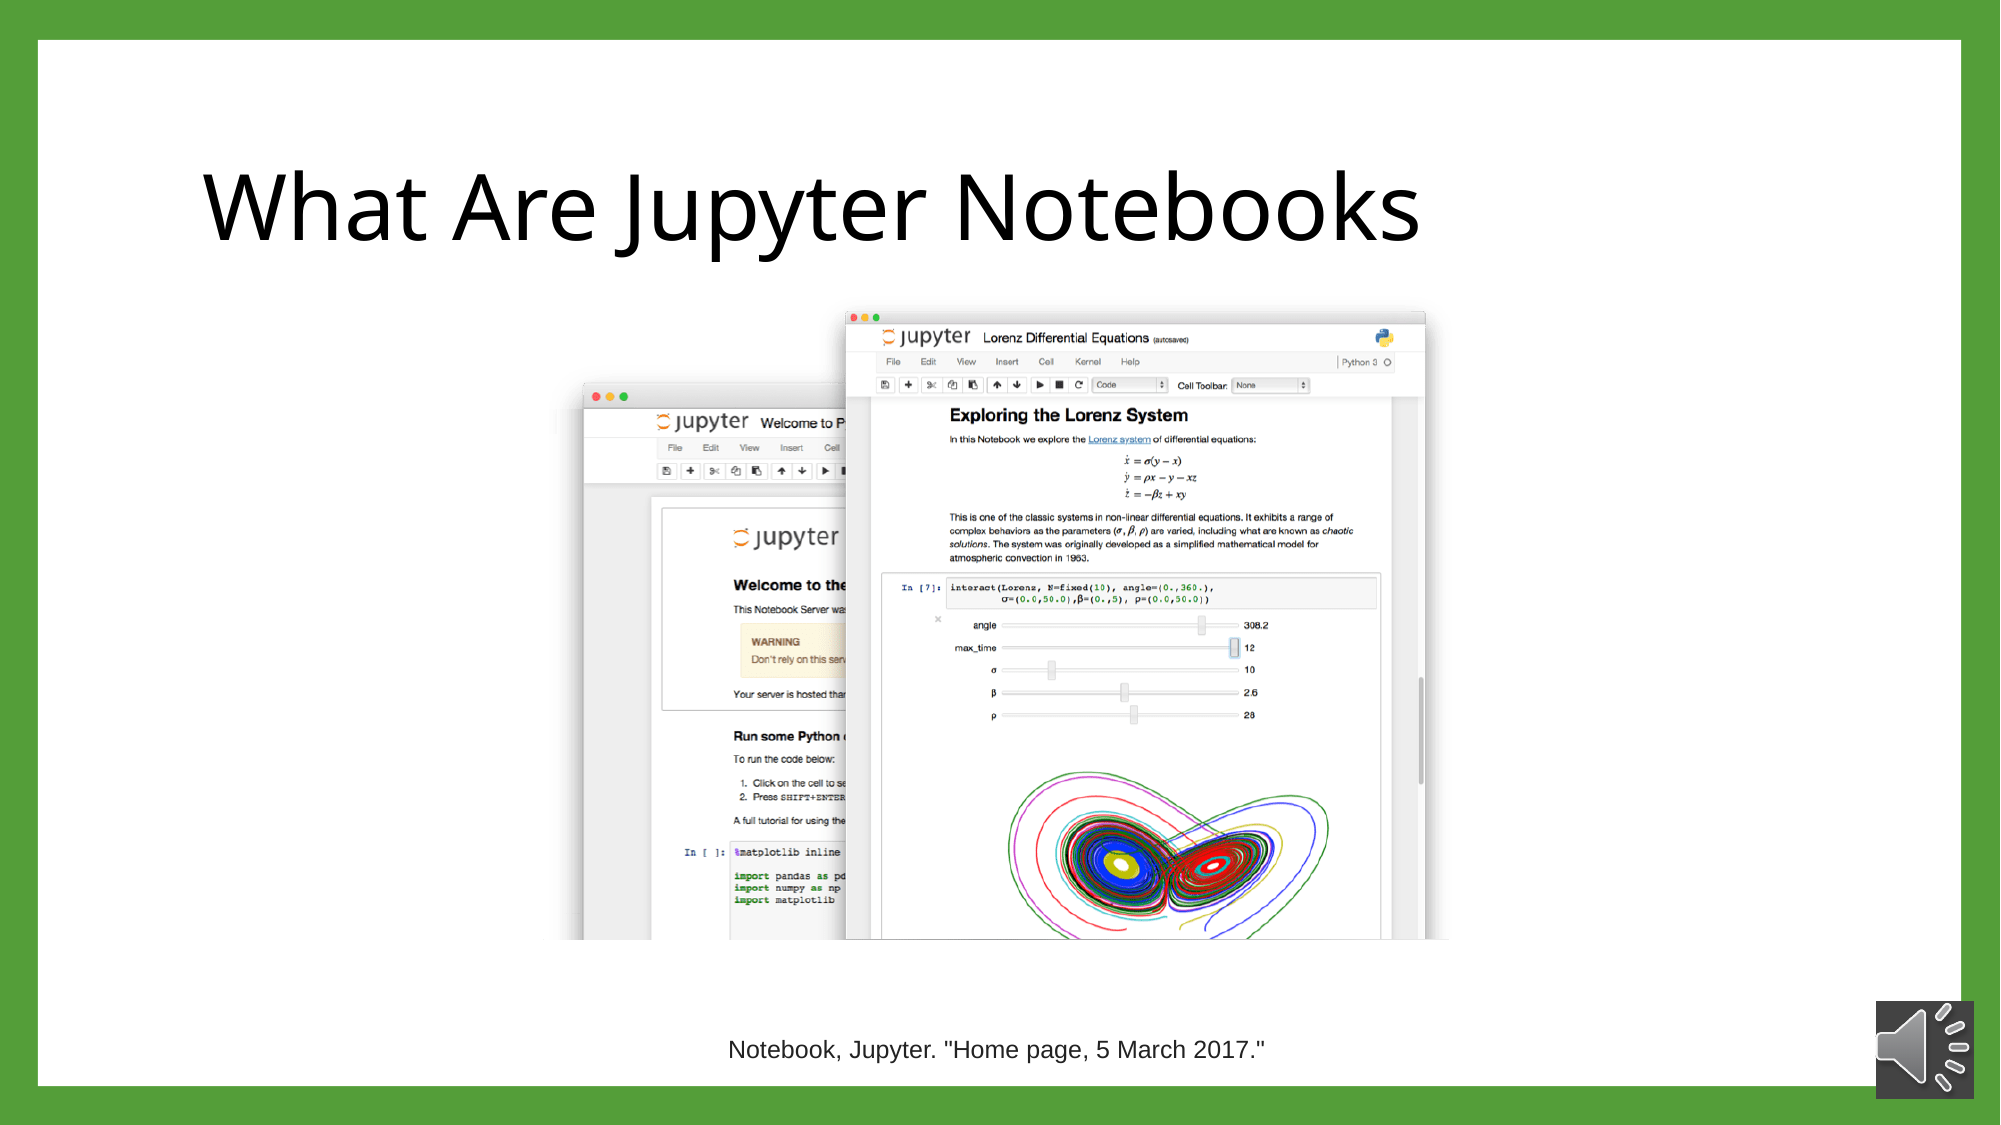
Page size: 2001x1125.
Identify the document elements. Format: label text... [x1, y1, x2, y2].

title What Are Jupyter Notebooks [187, 99, 1808, 323]
picture [543, 296, 1452, 940]
text_box Notebook, Jupyter. "Home page, 5 March 2017." [713, 1026, 1282, 1071]
picture [1874, 999, 1976, 1101]
